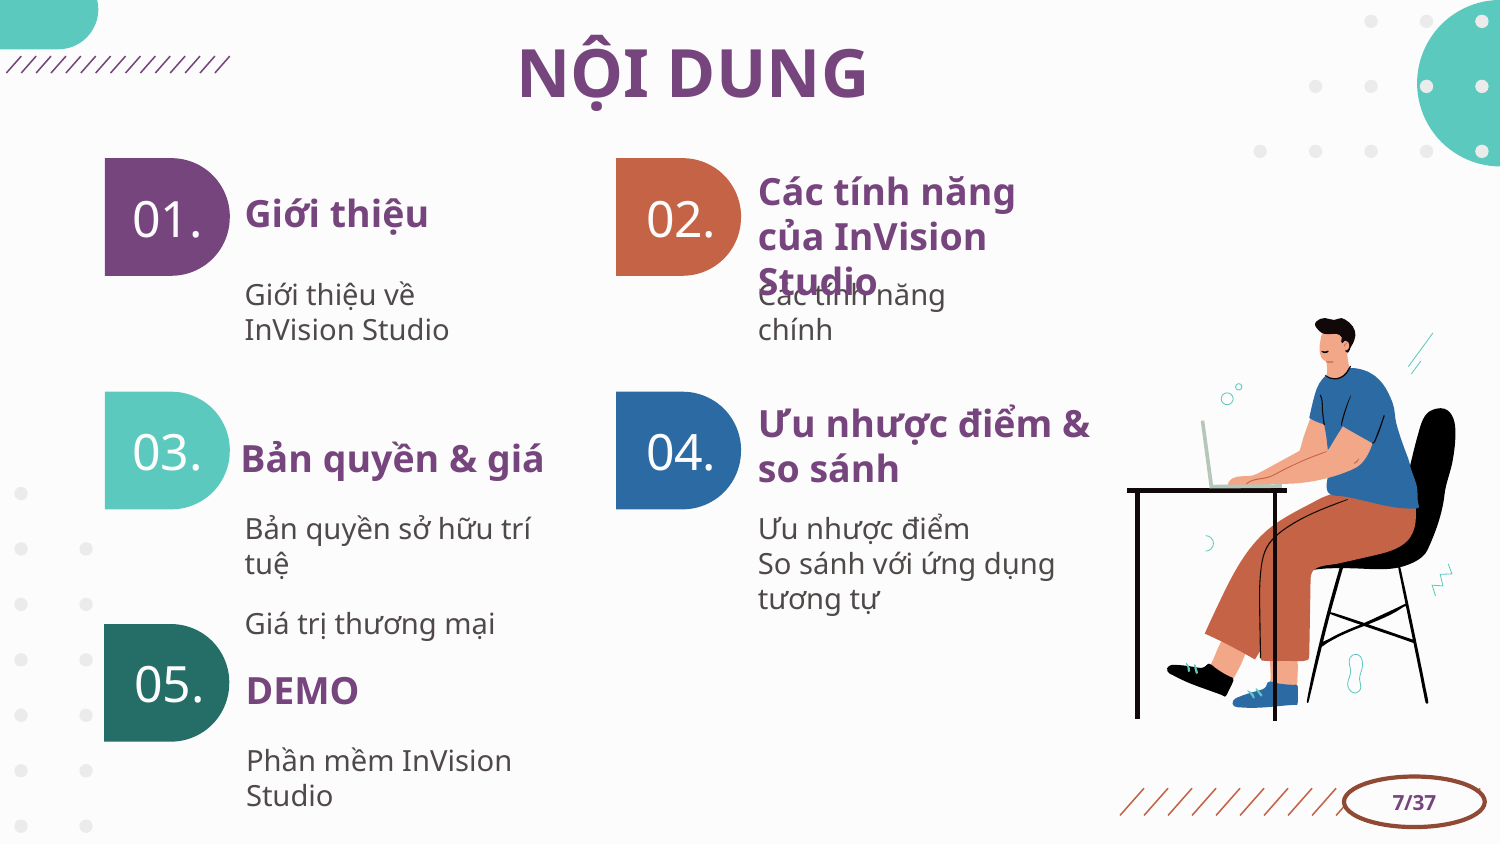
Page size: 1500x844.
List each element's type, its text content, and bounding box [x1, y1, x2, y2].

title NỘI DUNG [0, 24, 1387, 119]
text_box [1126, 317, 1456, 721]
text_box [616, 158, 724, 276]
subtitle Các tính năng chính [742, 261, 1013, 345]
text_box 7/37 [1341, 774, 1487, 830]
text_box [104, 391, 213, 510]
text_box DEMO [230, 652, 615, 736]
subtitle Bản quyền sở hữu trí tuệ Giá trị thương mại [229, 504, 581, 613]
title 04. [631, 409, 739, 492]
subtitle Ưu nhược điểm & so sánh [742, 385, 1121, 492]
subtitle Bản quyền & giá [225, 419, 584, 504]
text_box [104, 158, 213, 276]
text_box [219, 182, 230, 252]
title 03. [117, 409, 219, 492]
text_box [616, 391, 725, 510]
subtitle Ưu nhược điểm So sánh với ứng dụng tương tự [742, 495, 1114, 613]
subtitle Giới thiệu về InVision Studio [229, 261, 525, 326]
subtitle Giới thiệu [229, 174, 613, 259]
text_box [738, 197, 742, 236]
text_box 05. [119, 641, 236, 725]
title 01. [117, 175, 219, 259]
title 02. [631, 175, 738, 259]
text_box Phần mềm InVision Studio [231, 727, 582, 844]
subtitle Các tính năng của InVision Studio [742, 153, 1099, 237]
text_box [219, 416, 225, 485]
text_box [104, 624, 213, 742]
